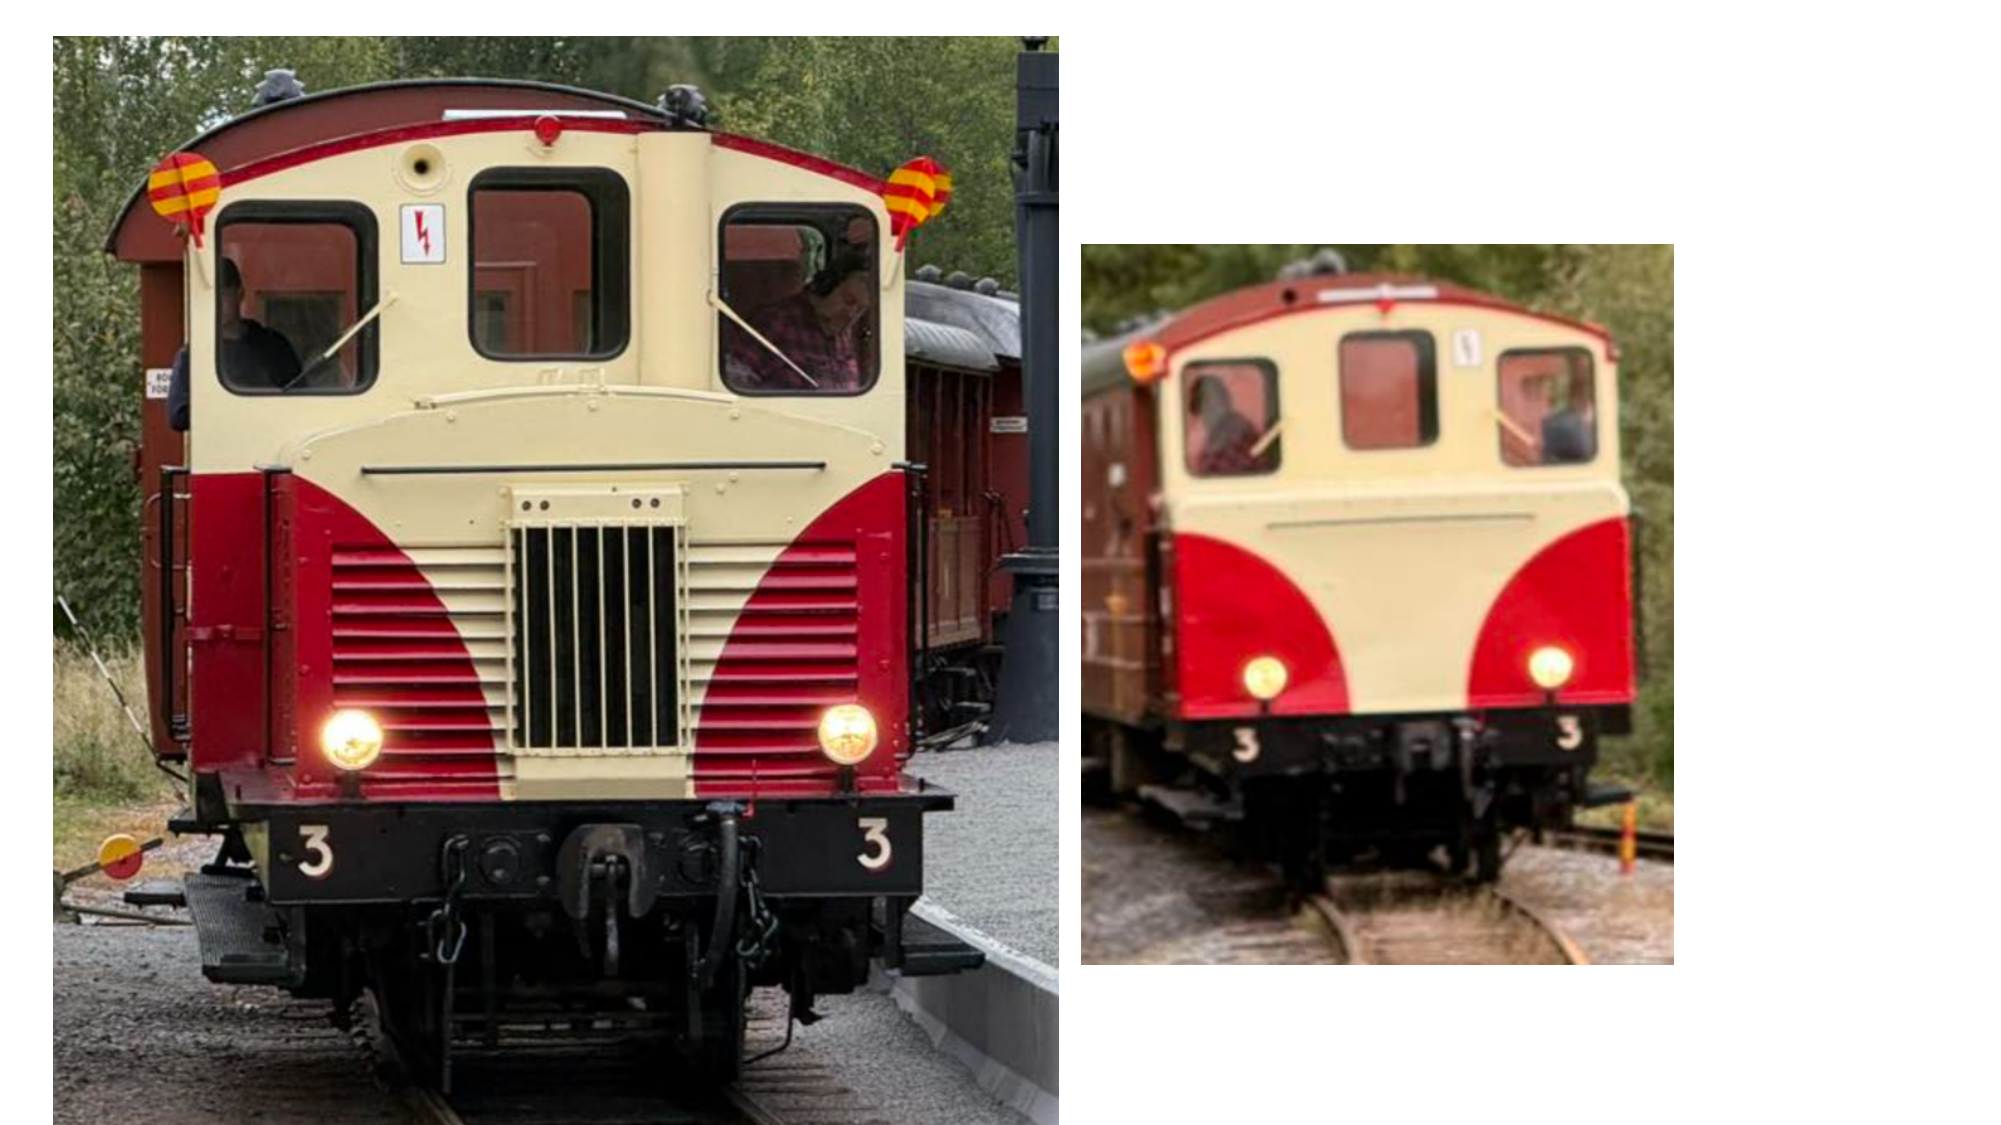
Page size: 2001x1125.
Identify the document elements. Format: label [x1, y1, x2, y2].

picture [1080, 244, 1674, 966]
picture [52, 35, 1060, 1125]
